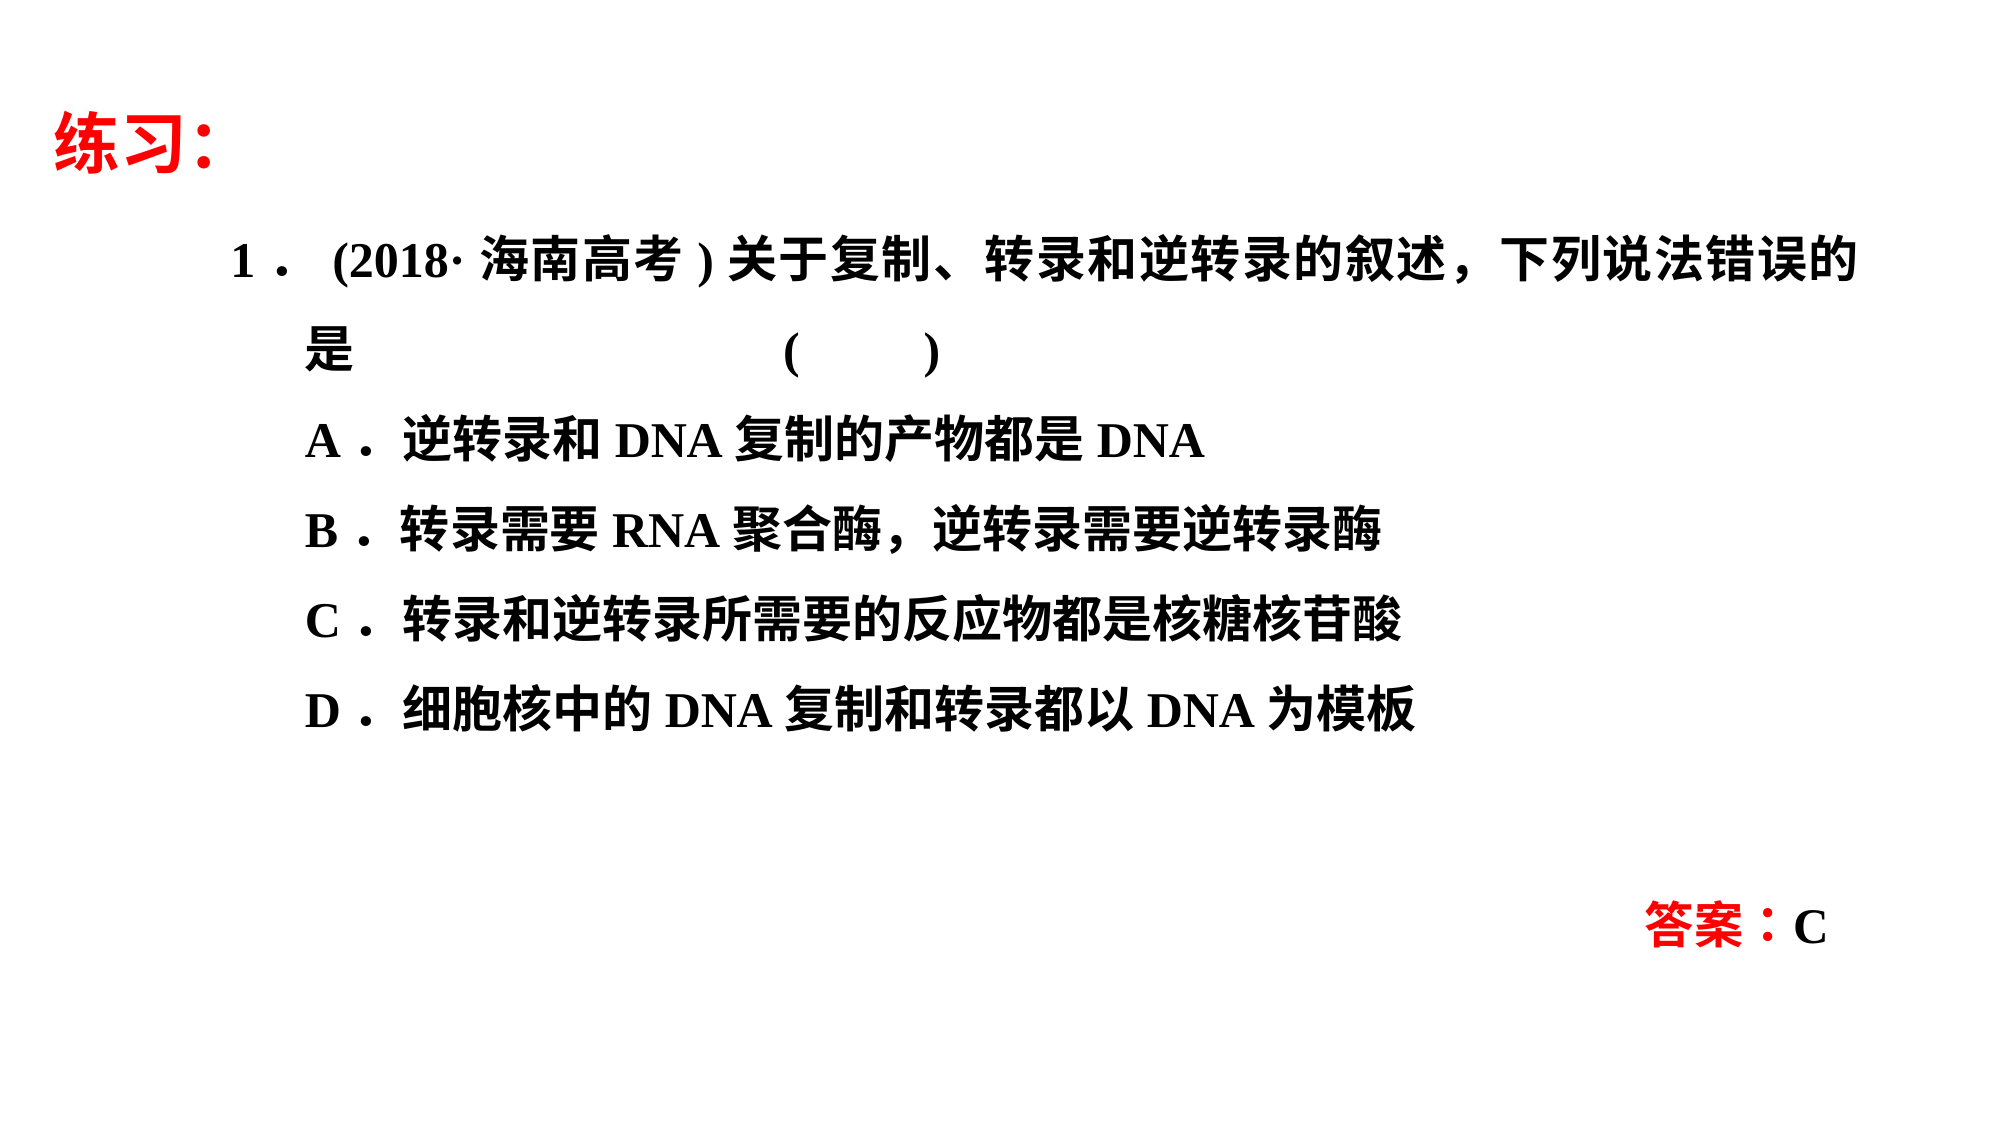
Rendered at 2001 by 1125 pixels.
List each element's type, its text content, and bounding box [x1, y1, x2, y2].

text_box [1644, 893, 1912, 959]
text_box 练习： [39, 94, 244, 190]
text_box 1．(2018·海南高考)关于复制、转录和逆转录的叙述，下列说法错误的是 ( ) A．逆转录和DNA复制的产物都是DNA B．转录需要RNA聚合酶，逆转录需要逆转录酶 C．转录和逆转录所需要的反应物都是核糖核苷酸 D．细胞核中的DNA复制和转录都以DNA为模板 [215, 190, 1874, 745]
